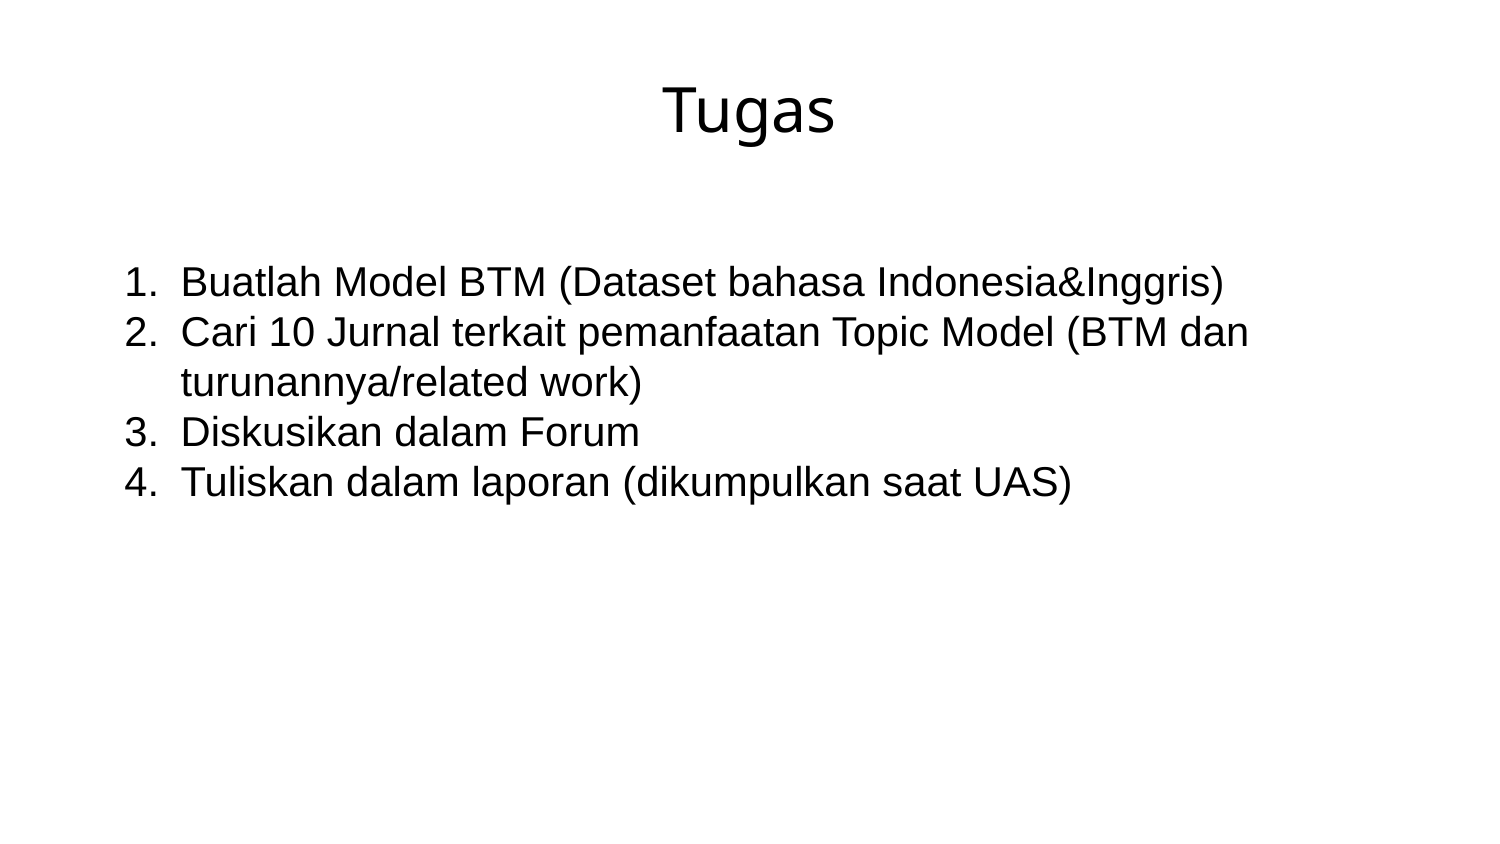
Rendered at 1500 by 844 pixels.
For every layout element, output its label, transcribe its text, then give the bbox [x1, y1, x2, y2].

title Tugas [75, 67, 1425, 147]
text_box Buatlah Model BTM (Dataset bahasa Indonesia&Inggris) Cari 10 Jurnal terkait pemanfaatan Topic Model (BTM dan turunannya/related work) Diskusikan dalam Forum Tuliskan dalam laporan (dikumpulkan saat UAS) [109, 247, 1425, 513]
